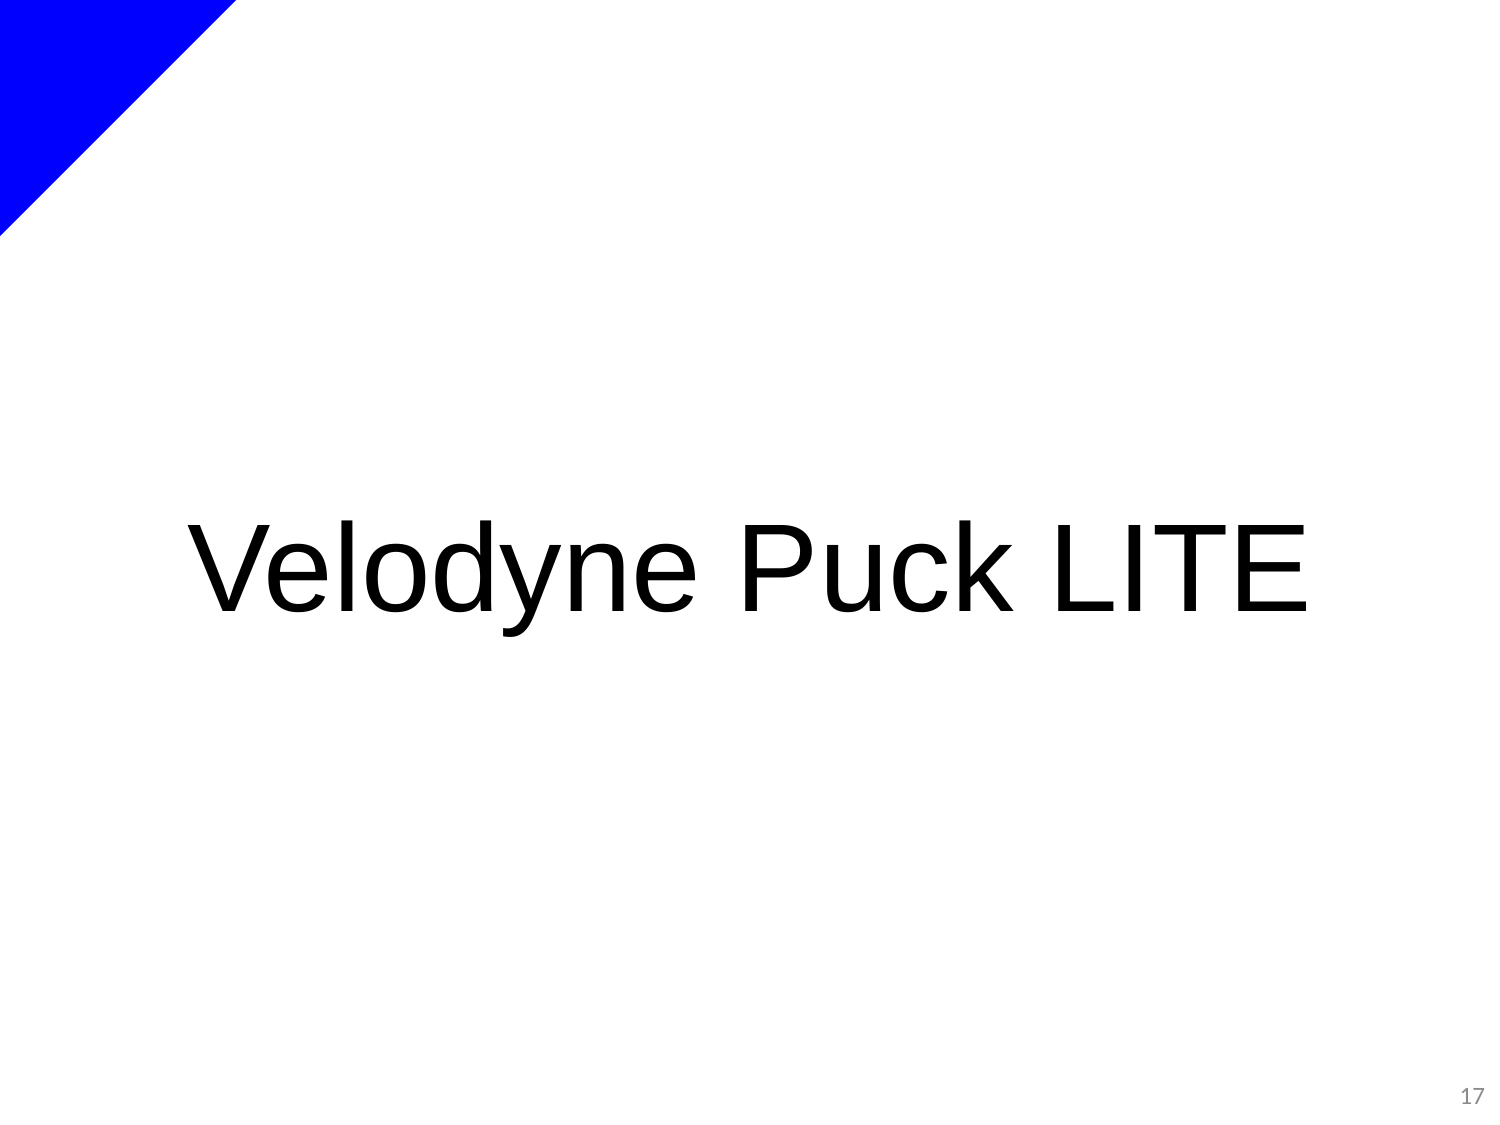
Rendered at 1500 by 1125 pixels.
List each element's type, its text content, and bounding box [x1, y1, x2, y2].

text_box Velodyne Puck LITE [172, 479, 1328, 644]
slide_number 17 [1162, 1065, 1500, 1125]
text_box [0, 0, 238, 238]
